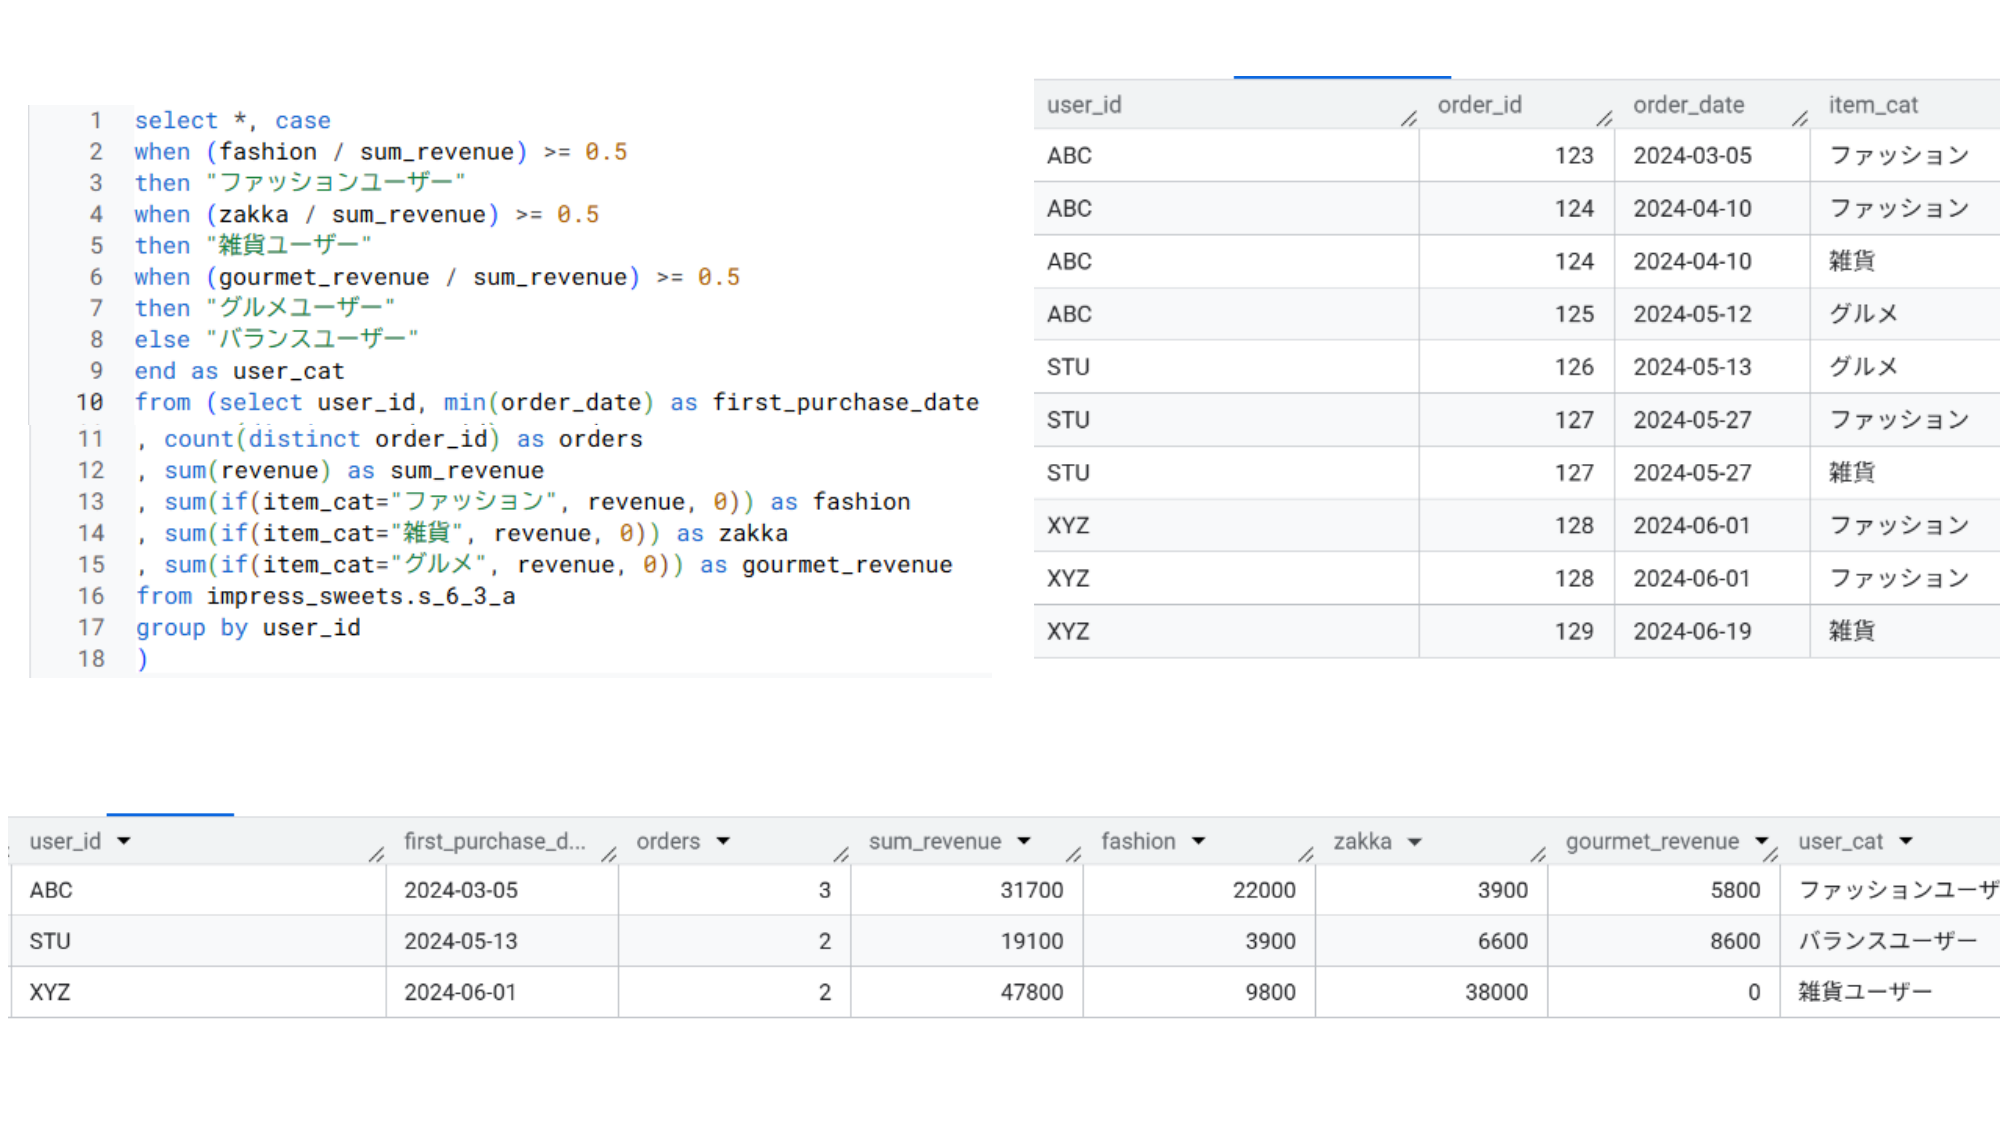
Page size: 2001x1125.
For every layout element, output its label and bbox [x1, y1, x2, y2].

picture [8, 812, 2000, 1020]
picture [28, 104, 1017, 678]
picture [1033, 76, 2000, 662]
